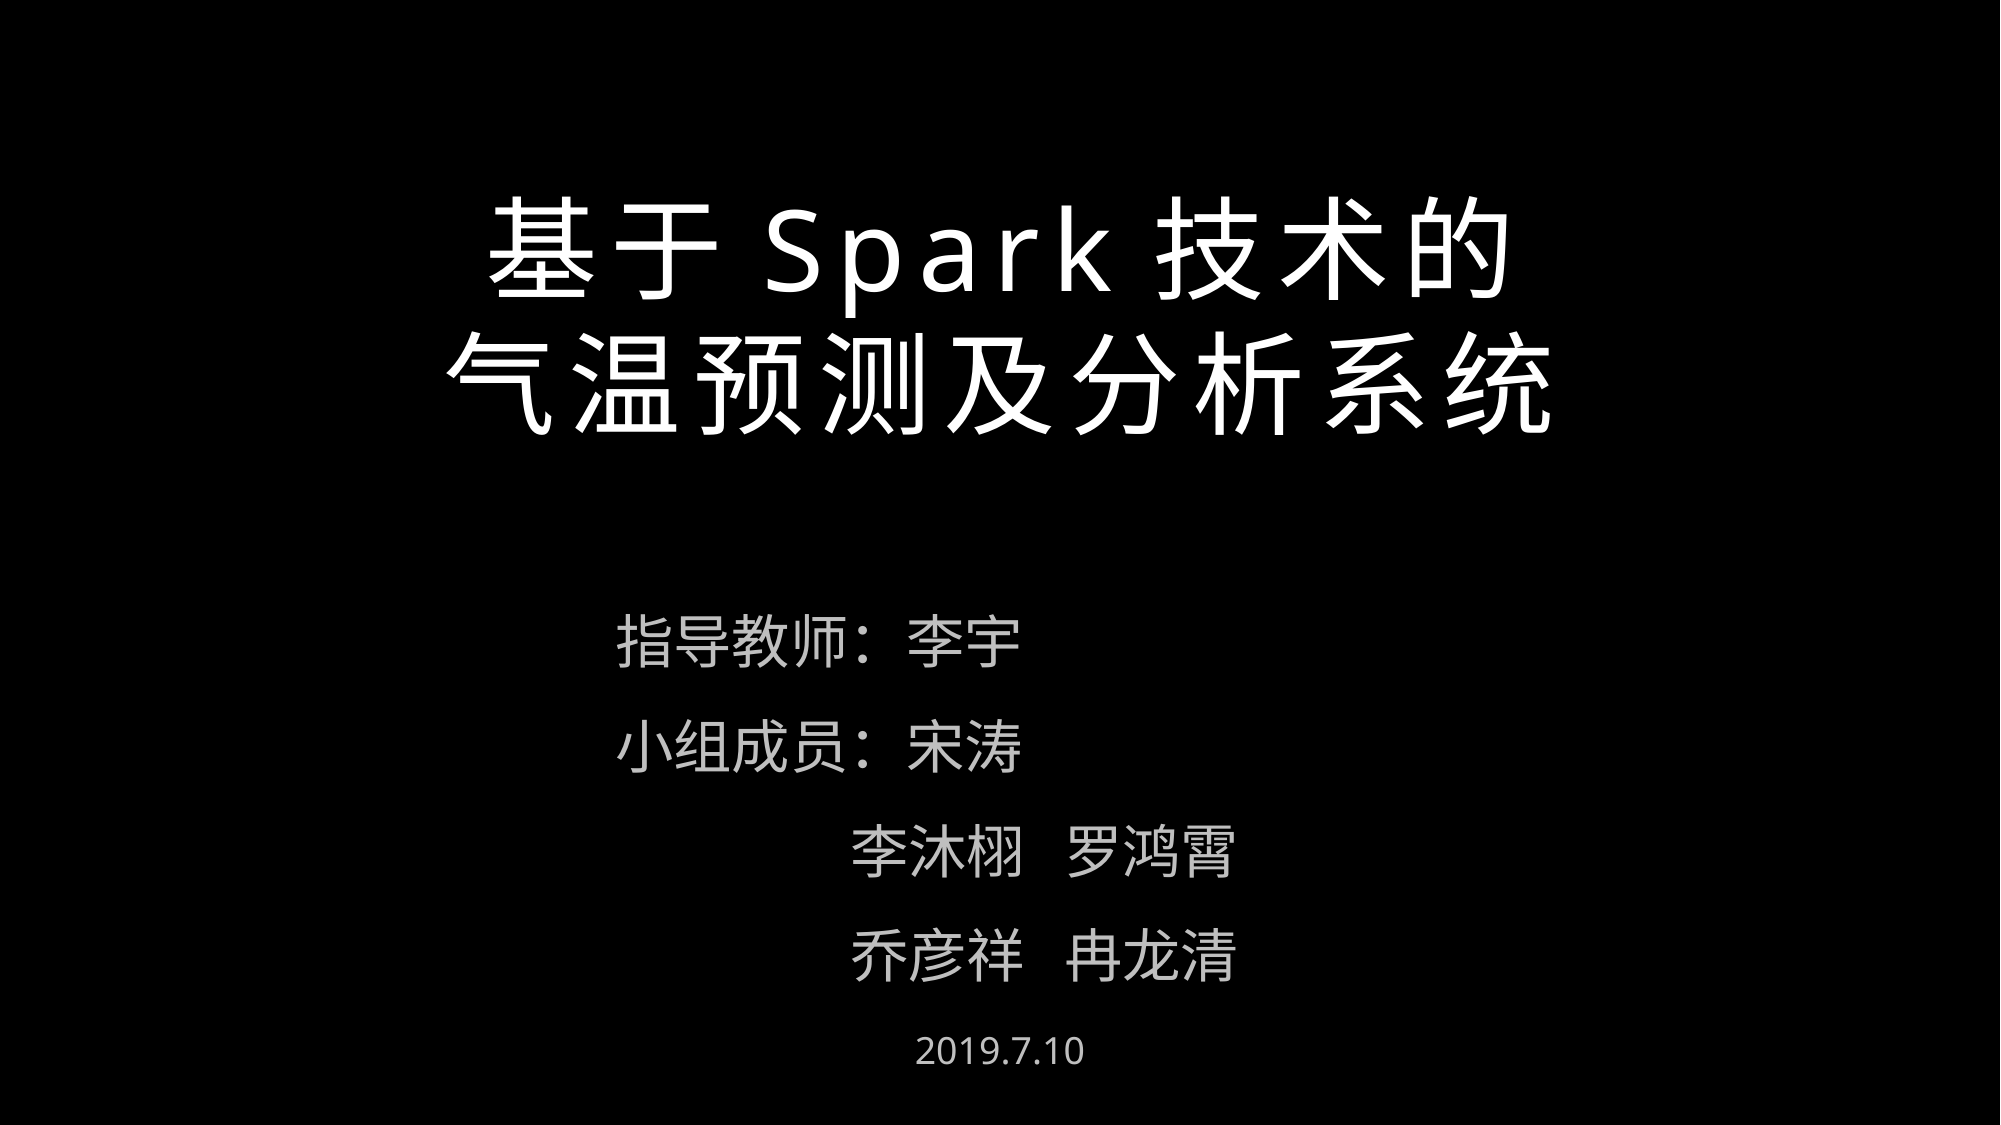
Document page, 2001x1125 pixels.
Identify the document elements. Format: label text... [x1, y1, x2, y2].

text_box 指导教师：李宇 小组成员：宋涛 李沐栩 罗鸿霄 乔彦祥 冉龙清 [600, 562, 1502, 1102]
text_box 2019.7.10 [838, 1019, 1162, 1079]
text_box 基于Spark技术的 气温预测及分析系统 [118, 172, 1882, 457]
